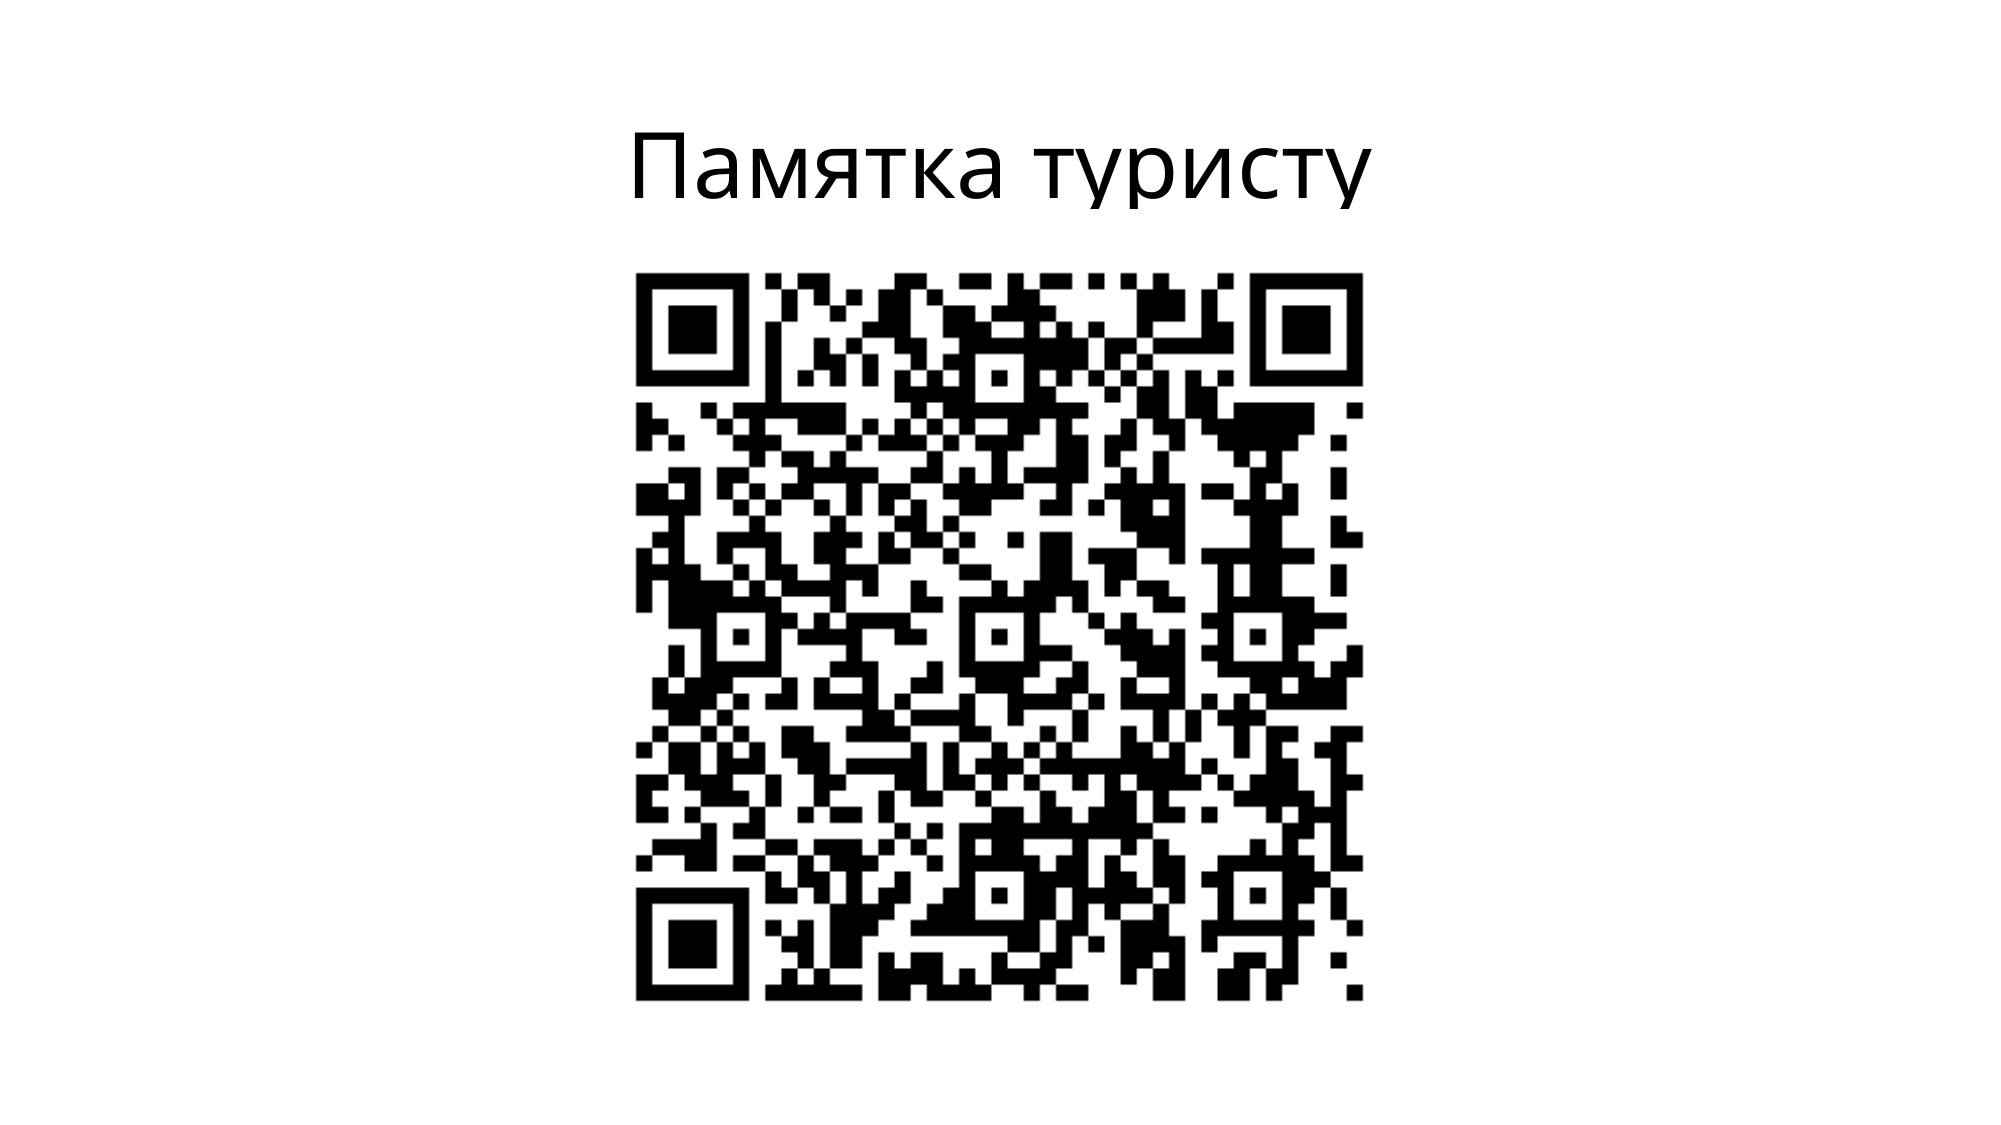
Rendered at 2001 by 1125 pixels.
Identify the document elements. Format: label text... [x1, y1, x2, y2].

title Памятка туристу [137, 59, 1863, 278]
picture [572, 209, 1428, 1066]
